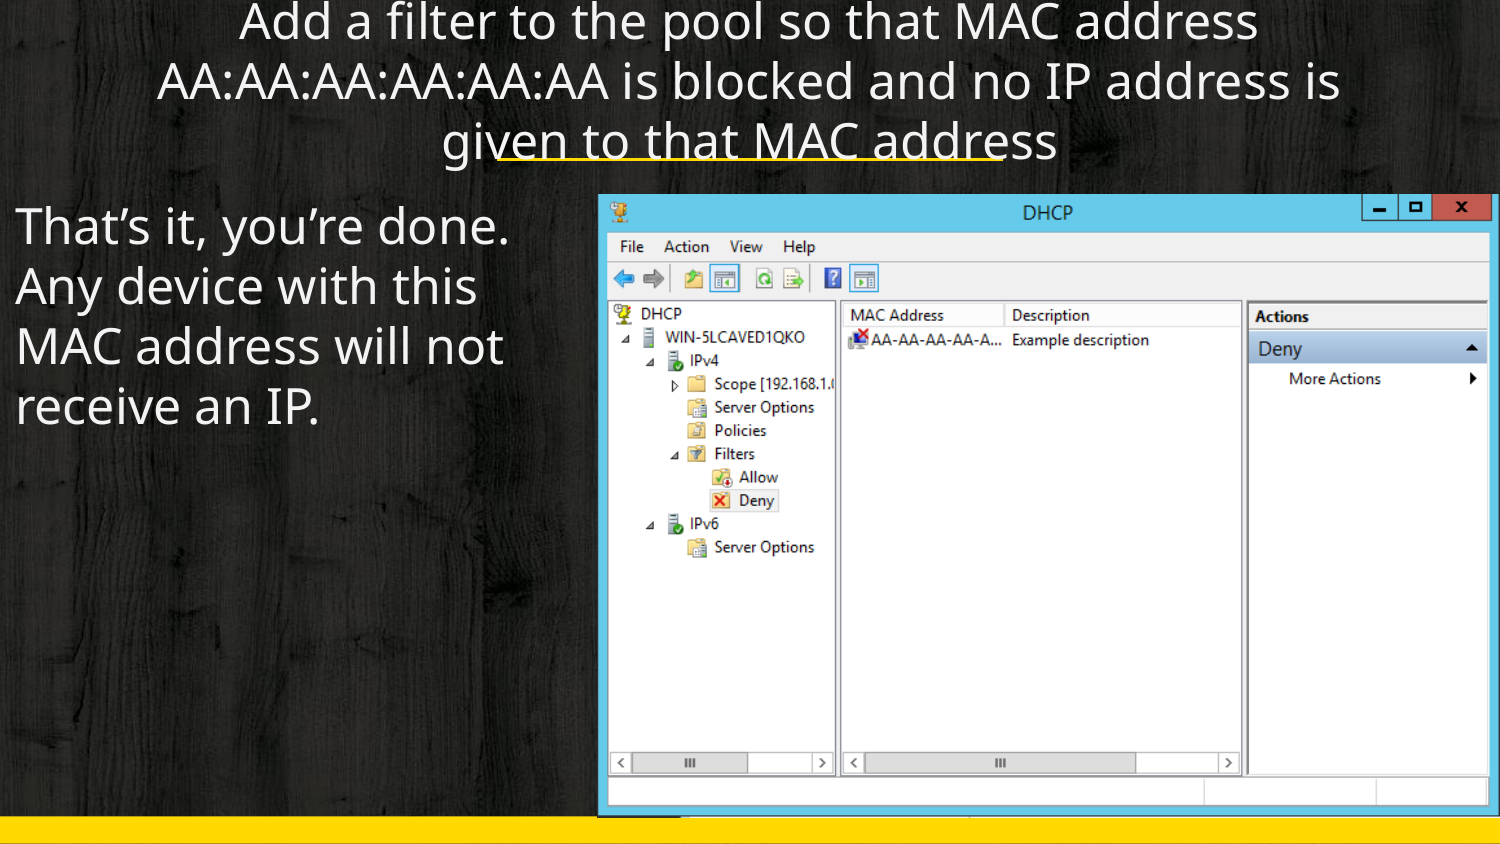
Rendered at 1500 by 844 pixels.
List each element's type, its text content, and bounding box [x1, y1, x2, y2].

picture [0, 0, 1500, 818]
list That’s it, you’re done. Any device with this MAC address will not receive an IP. [0, 179, 556, 792]
title Add a filter to the pool so that MAC address AA:AA:AA:AA:AA:AA is blocked and no IP address is given to that MAC address [75, 0, 1425, 160]
